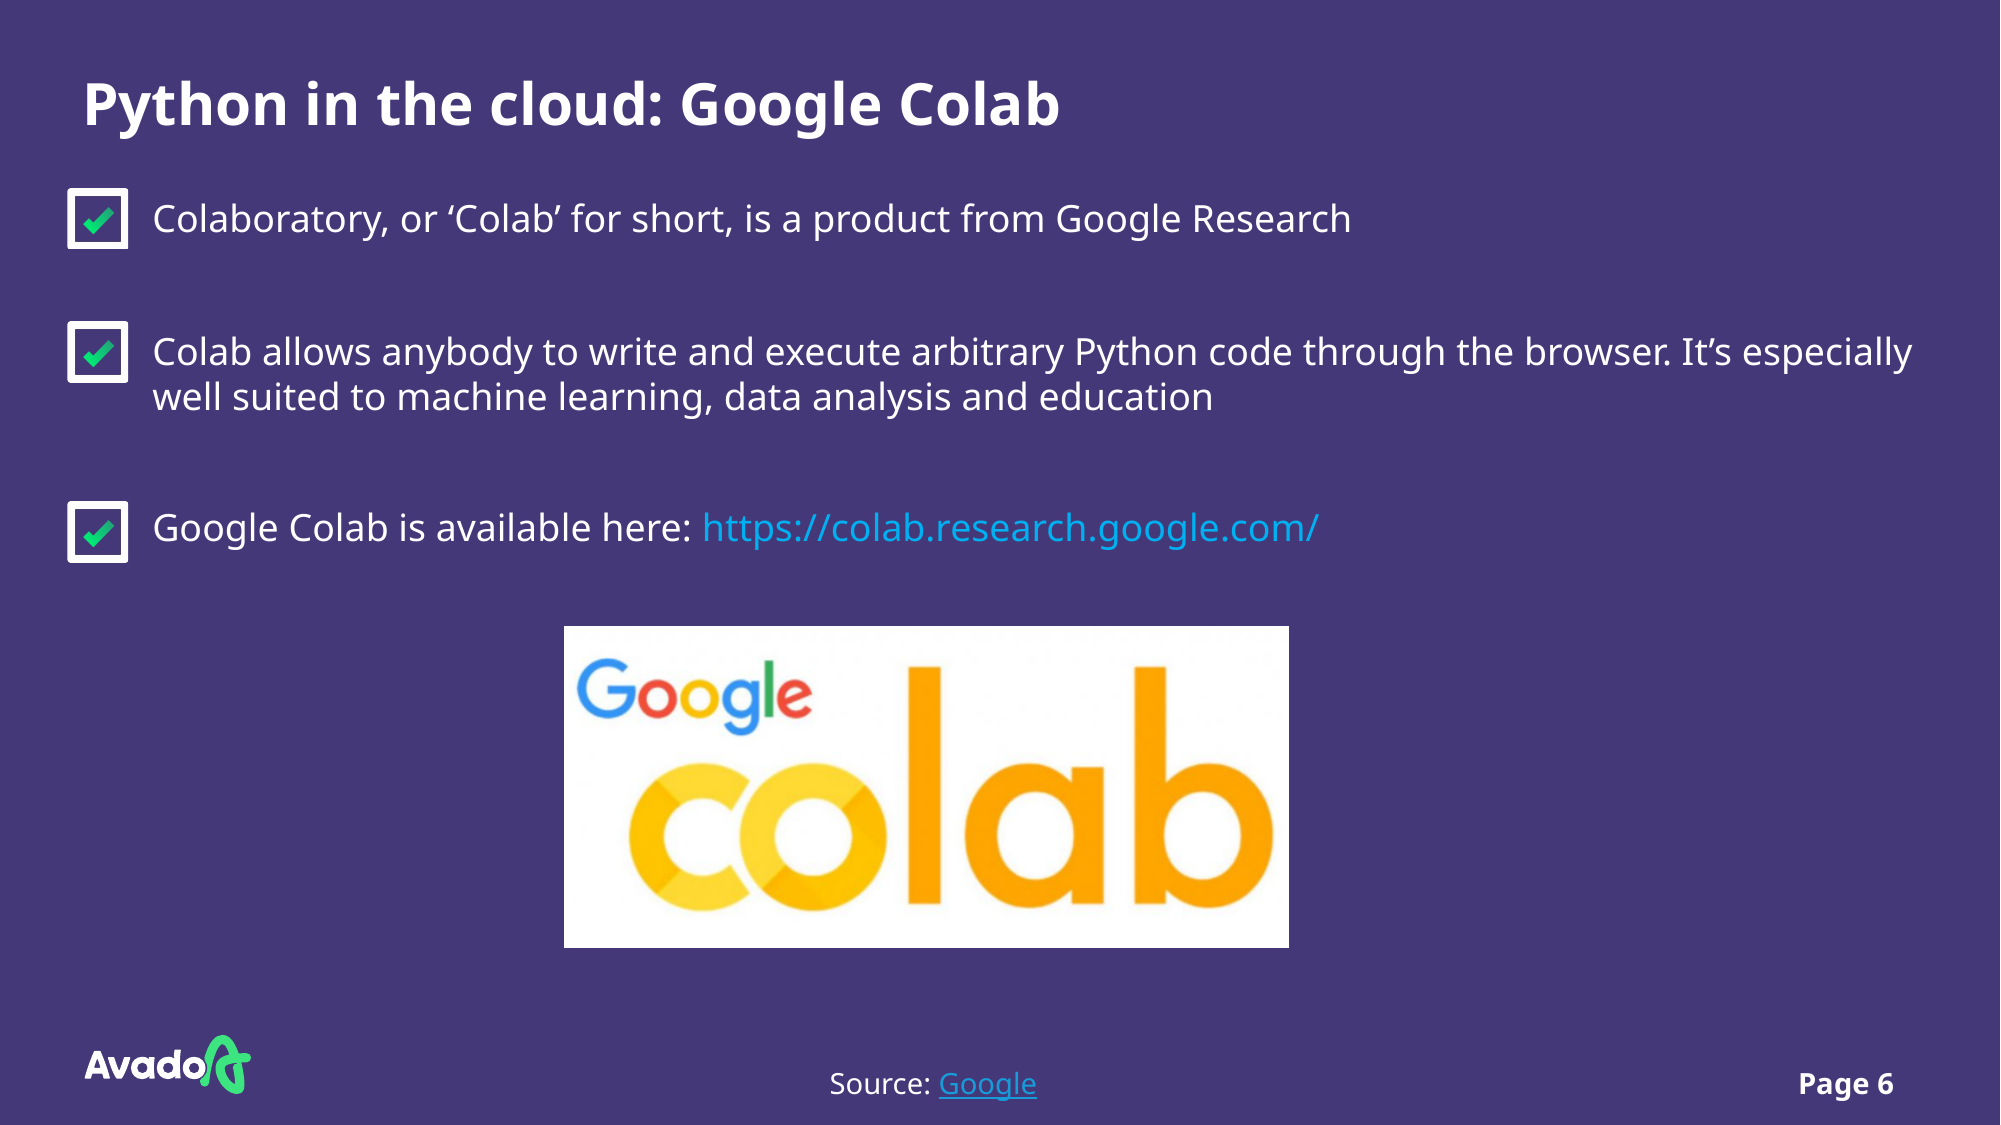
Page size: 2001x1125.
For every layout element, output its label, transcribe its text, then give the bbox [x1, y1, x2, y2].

text_box Page 6 [1783, 1057, 2000, 1125]
picture [67, 501, 129, 563]
text_box Colaboratory, or ‘Colab’ for short, is a product from Google Research [137, 188, 1966, 301]
picture [67, 187, 129, 249]
title Python in the cloud: Google Colab [67, 67, 1868, 168]
text_box Colab allows anybody to write and execute arbitrary Python code through the browser. It’s especially well suited to machine learning, data analysis and education [137, 320, 1966, 426]
picture [67, 321, 129, 383]
picture [564, 626, 1289, 948]
text_box Google Colab is available here: https://colab.research.google.com/ [137, 496, 1716, 562]
text_box Source: Google [814, 1057, 1801, 1113]
